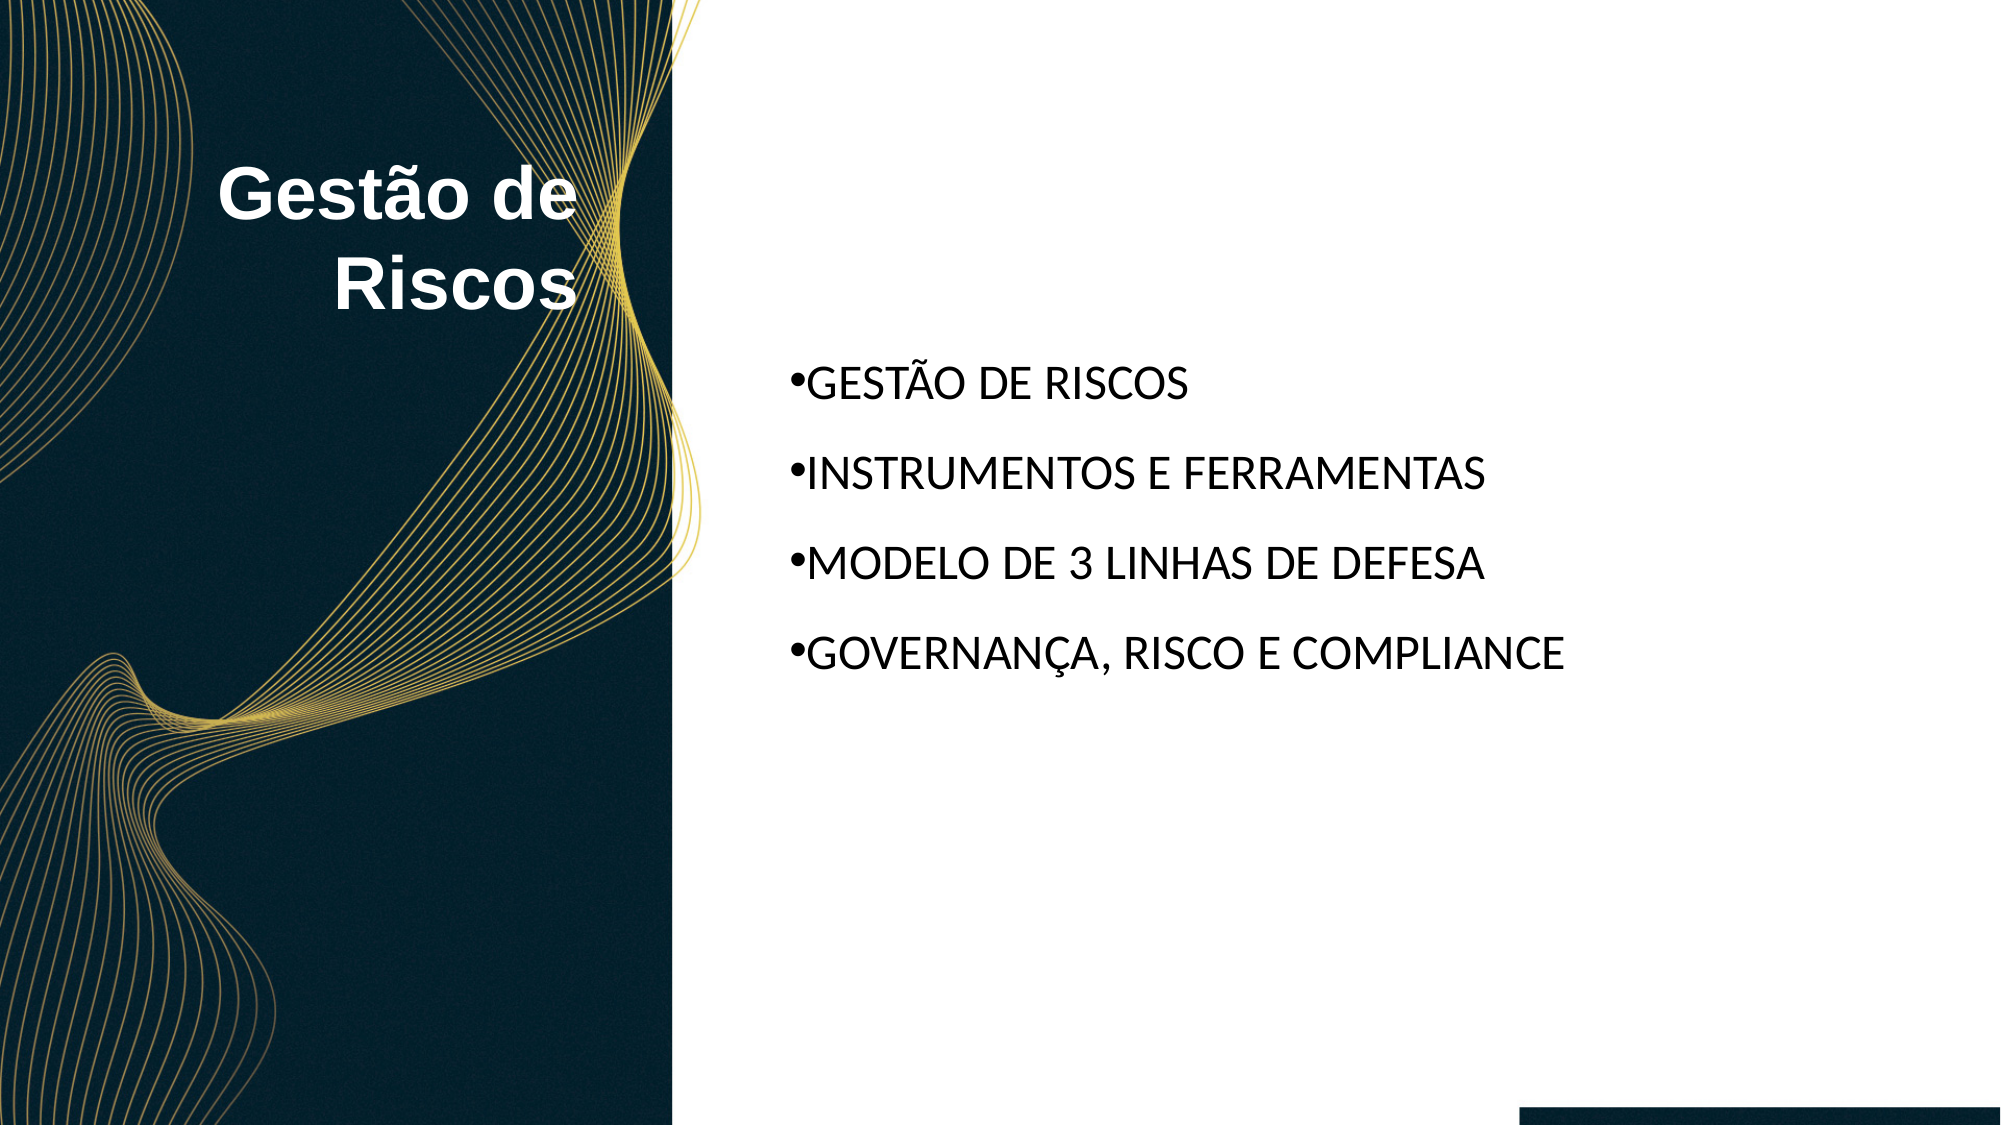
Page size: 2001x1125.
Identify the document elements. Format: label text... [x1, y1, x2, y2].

text_box Gestão de Riscos [108, 137, 595, 333]
text_box GESTÃO DE RISCOS INSTRUMENTOS E FERRAMENTAS MODELO DE 3 LINHAS DE DEFESA GOVERNANÇA, RISCO E COMPLIANCE [774, 311, 1932, 687]
picture [0, 0, 2001, 1125]
